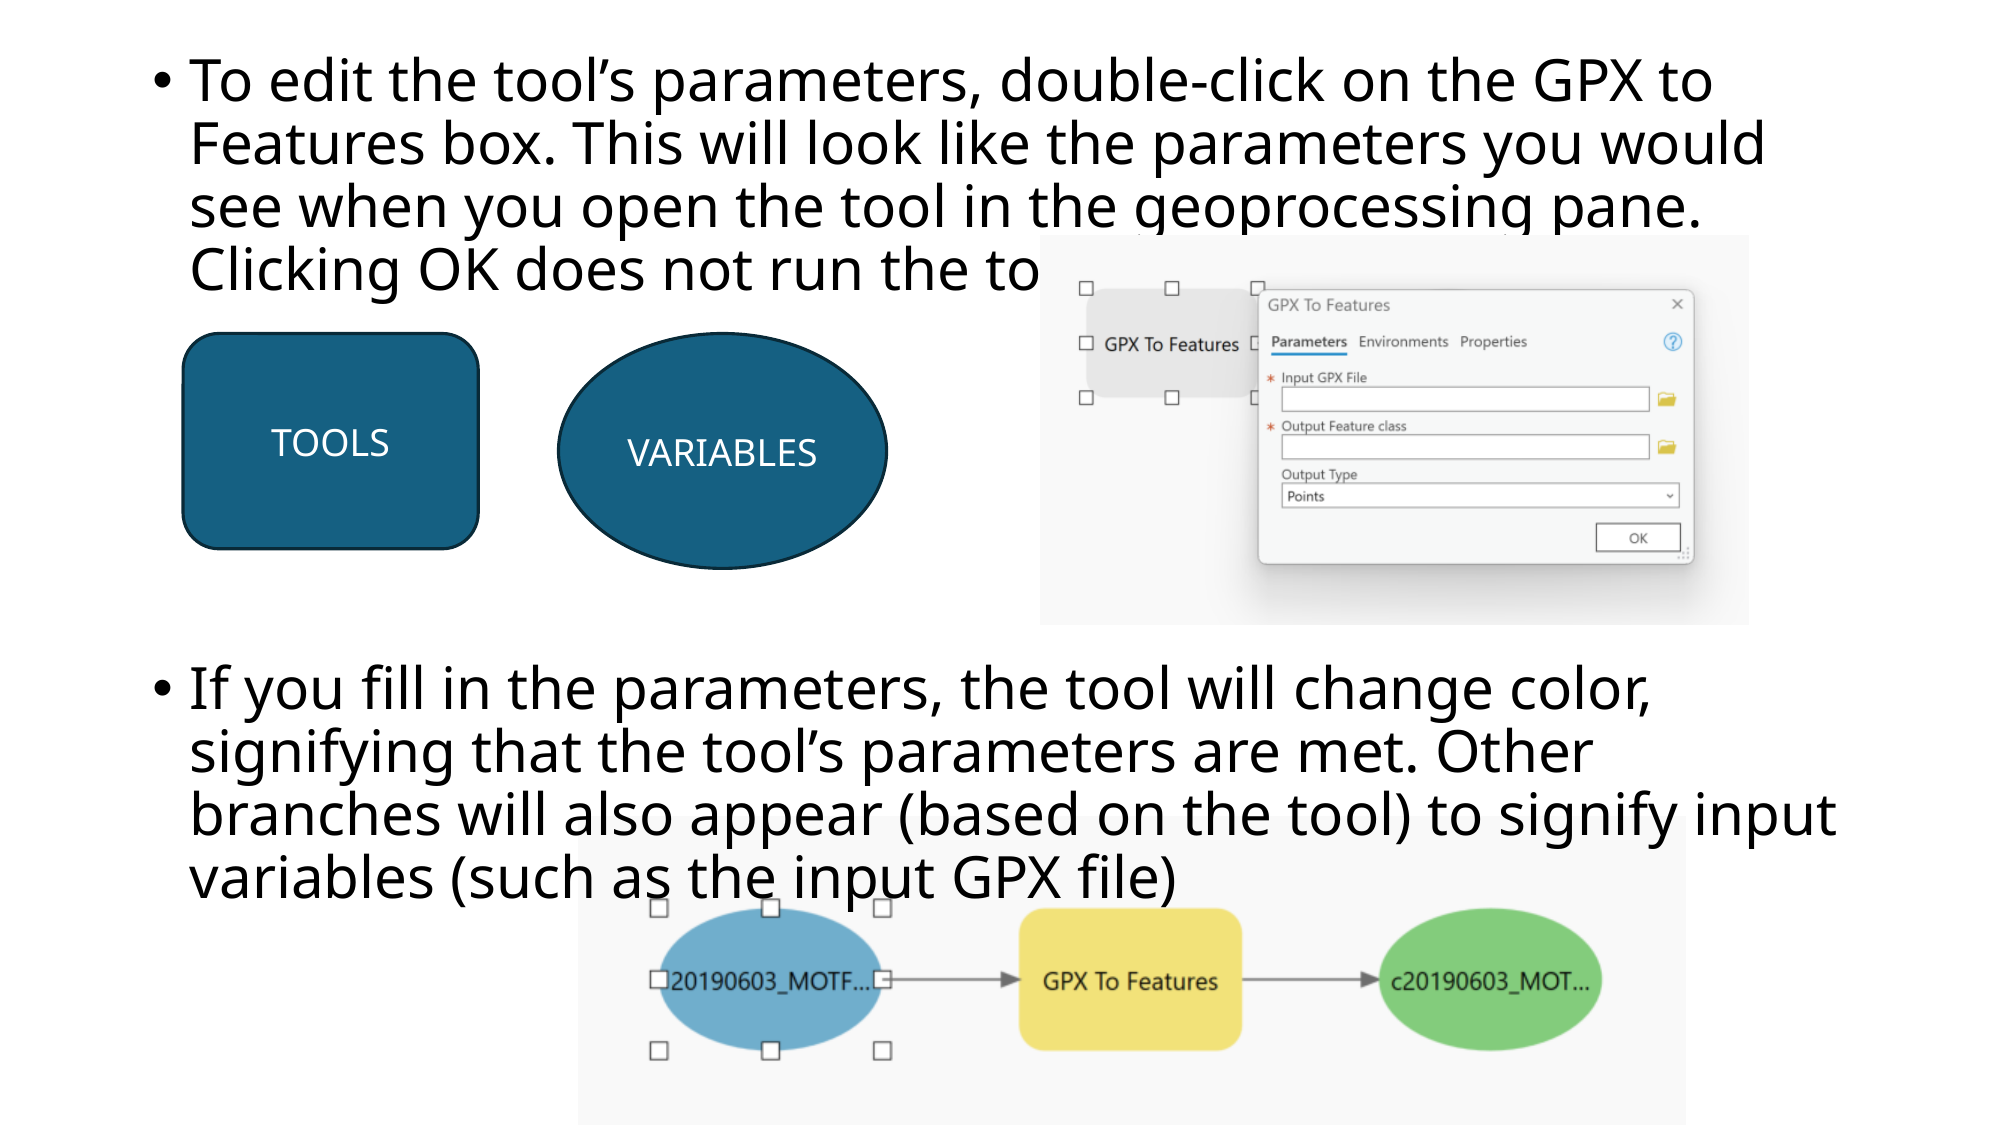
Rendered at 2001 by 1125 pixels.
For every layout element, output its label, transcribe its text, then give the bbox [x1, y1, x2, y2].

text_box VARIABLES [556, 331, 889, 570]
picture [1039, 234, 1749, 626]
text_box TOOLS [181, 331, 480, 551]
picture [577, 816, 1687, 1125]
list To edit the tool’s parameters, double-click on the GPX to Features box. This will look like the parameters you would see when you open the tool in the geoprocessing pane. Clicking OK does not run the tool in this case If you fill in the parameters, the tool will change color, signifying that the tool’s parameters are met. Other branches will also appear (based on the tool) to signify input variables (such as the input GPX file) [137, 43, 1863, 987]
